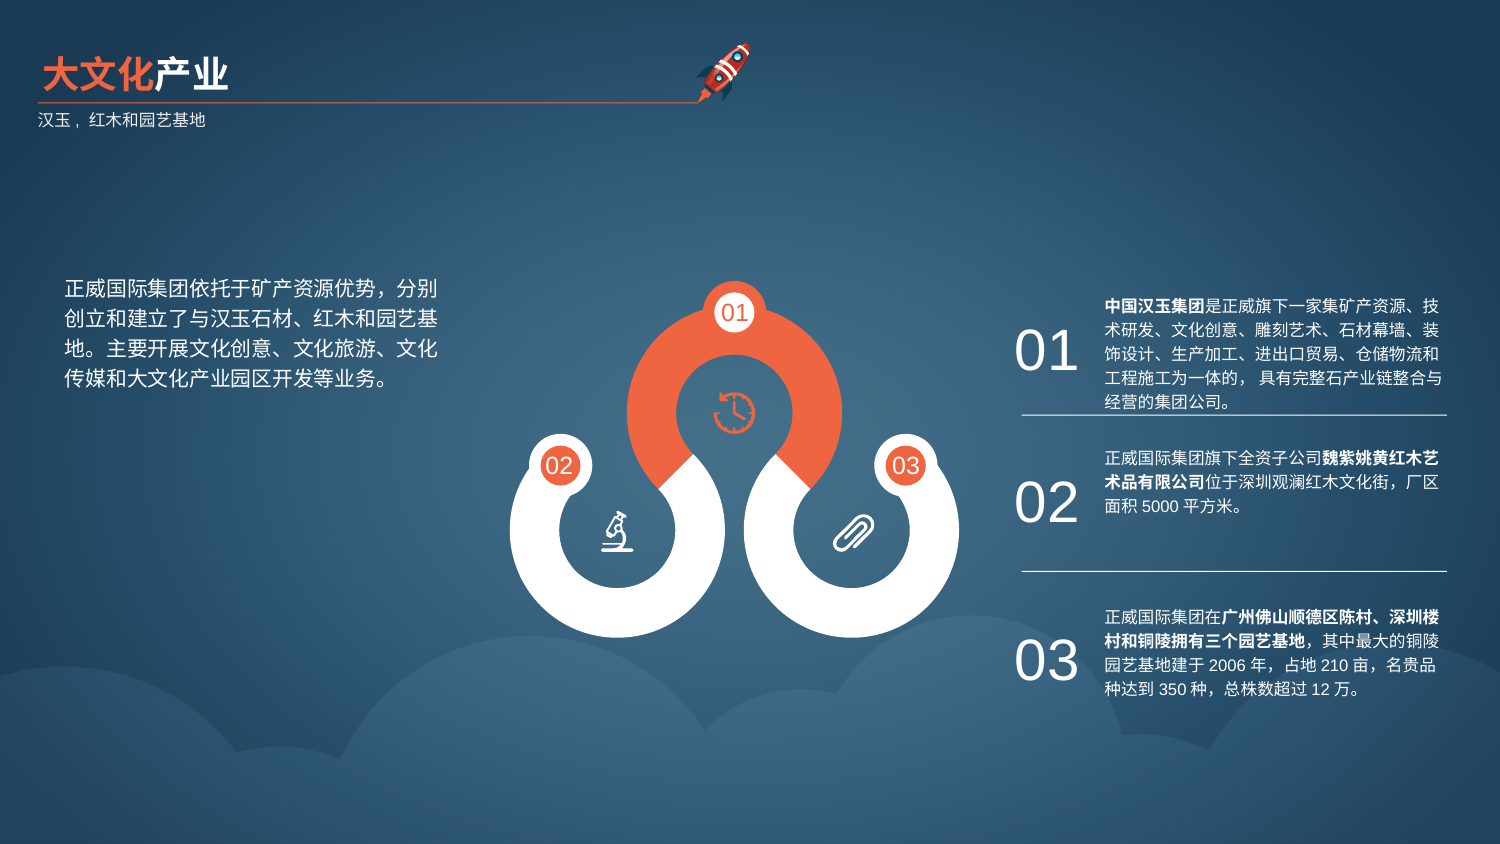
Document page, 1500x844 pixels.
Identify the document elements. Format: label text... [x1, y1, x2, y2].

picture [0, 0, 1500, 844]
text_box 大文化产业 [42, 43, 245, 104]
text_box 正威国际集团依托于矿产资源优势，分别创立和建立了与汉玉石材、红木和园艺基地。主要开展文化创意、文化旅游、文化传媒和大文化产业园区开发等业务。 [64, 271, 455, 391]
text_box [499, 280, 970, 649]
text_box 汉玉, 红木和园艺基地 [37, 102, 221, 138]
text_box 中国汉玉集团是正威旗下一家集矿产资源、技术研发、文化创意、雕刻艺术、石材幕墙、装饰设计、生产加工、进出口贸易、仓储物流和工程施工为一体的， 具有完整石产业链整合与经营的集团公司。 [1104, 291, 1448, 412]
text_box 正威国际集团在广州佛山顺德区陈村、深圳楼村和铜陵拥有三个园艺基地，其中最大的铜陵园艺基地建于2006年，占地210亩，名贵品种达到350种，总株数超过12万。 [1104, 602, 1448, 699]
text_box 02 [994, 449, 1101, 534]
text_box 01 [994, 297, 1101, 382]
text_box 正威国际集团旗下全资子公司魏紫姚黄红木艺术品有限公司位于深圳观澜红木文化街，厂区面积5000平方米。 [1104, 443, 1448, 516]
text_box 03 [994, 608, 1101, 693]
